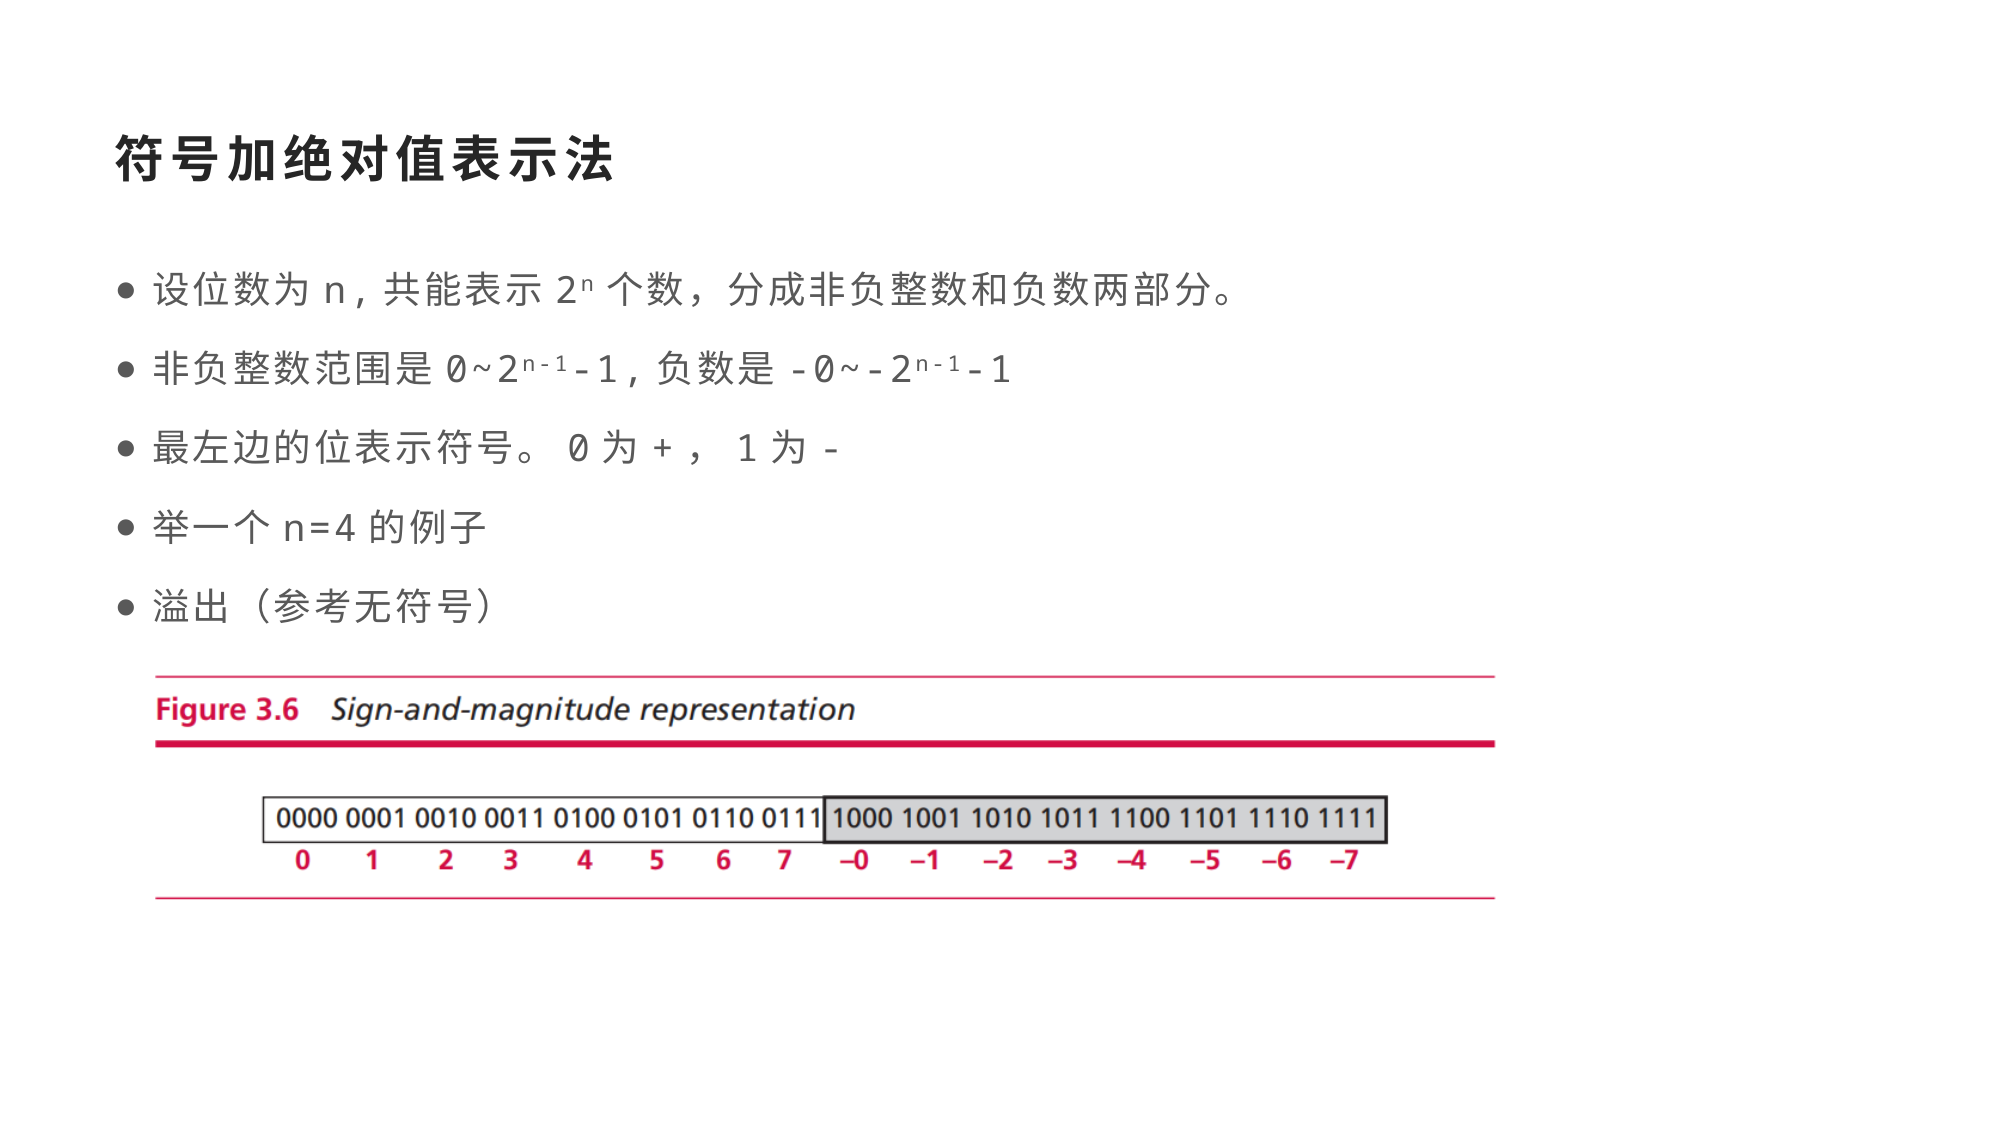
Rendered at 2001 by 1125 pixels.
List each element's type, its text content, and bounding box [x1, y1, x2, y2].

title 符号加绝对值表示法 [99, 99, 1900, 216]
picture [116, 652, 1535, 929]
list 设位数为n,共能表示2n个数，分成非负整数和负数两部分。 非负整数范围是0~2n-1-1,负数是-0~-2n-1-1 最左边的位表示符号。0为+，1为- 举一个n=4的例子 溢出（参考无符号） [99, 244, 1900, 1026]
